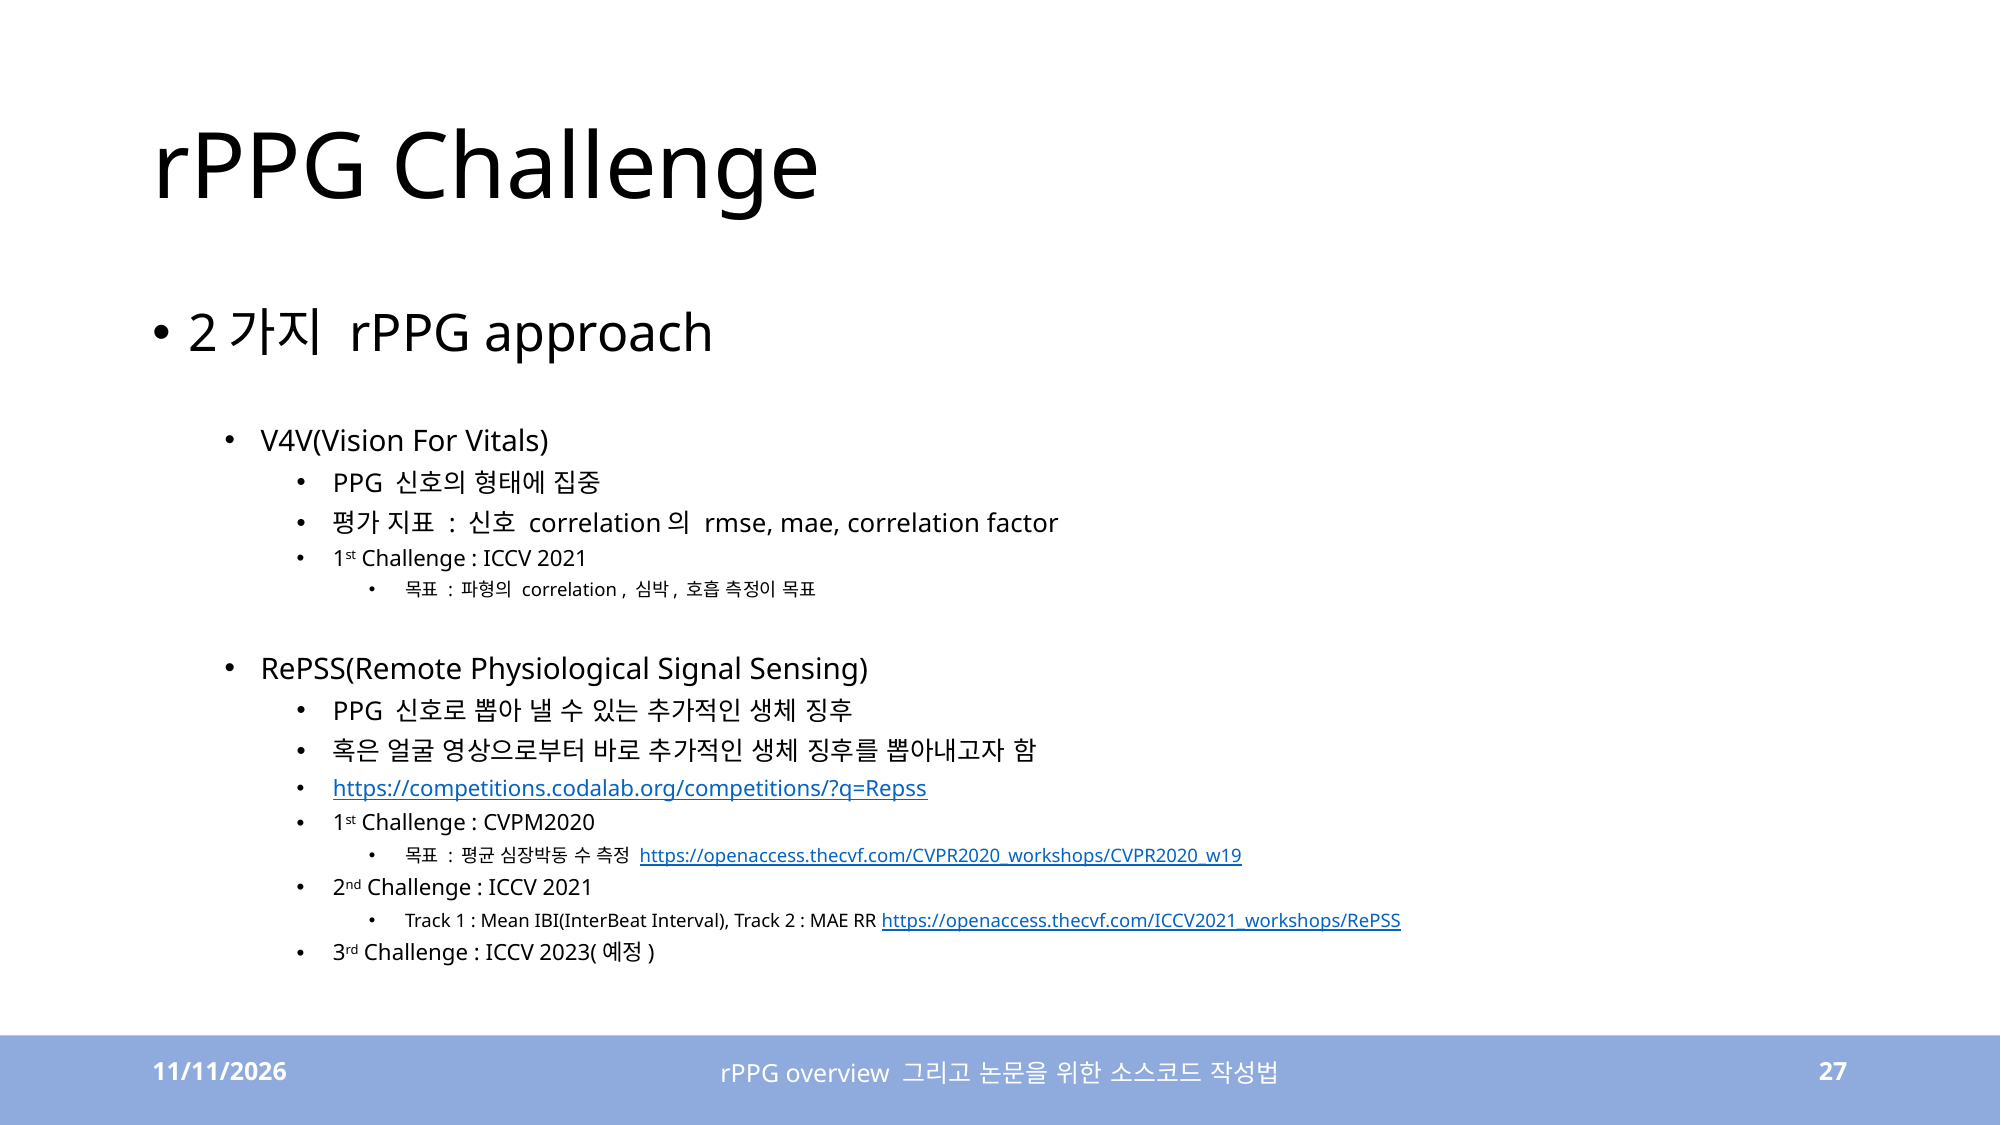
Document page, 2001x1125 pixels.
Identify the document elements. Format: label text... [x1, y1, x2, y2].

slide_number 27 [1412, 1042, 1863, 1103]
title rPPG Challenge [137, 59, 1863, 278]
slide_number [137, 1042, 588, 1103]
list 2가지 rPPG approach V4V(Vision For Vitals) PPG 신호의 형태에 집중 평가 지표 : 신호 correlation의 rmse, mae, correlation factor 1st Challenge : ICCV 2021 목표 : 파형의 correlation , 심박, 호흡 측정이 목표 RePSS(Remote Physiological Signal Sensing) PPG 신호로 뽑아 낼 수 있는 추가적인 생체 징후 혹은 얼굴 영상으로부터 바로 추가적인 생체 징후를 뽑아내고자 함 https://competitions.codalab.org/competitions/?q=Repss 1st Challenge : CVPM2020 목표 : 평균 심장박동 수 측정 https://openaccess.thecvf.com/CVPR2020_workshops/CVPR2020_w19 2nd Challenge : ICCV 2021 Track 1 : Mean IBI(InterBeat Interval), Track 2 : MAE RR https://openaccess.thecvf.com/ICCV2021_workshops/RePSS 3rd Challenge : ICCV 2023(예정) [137, 299, 1863, 1014]
footer rPPG overview 그리고 논문을 위한 소스코드 작성법 [662, 1042, 1338, 1103]
